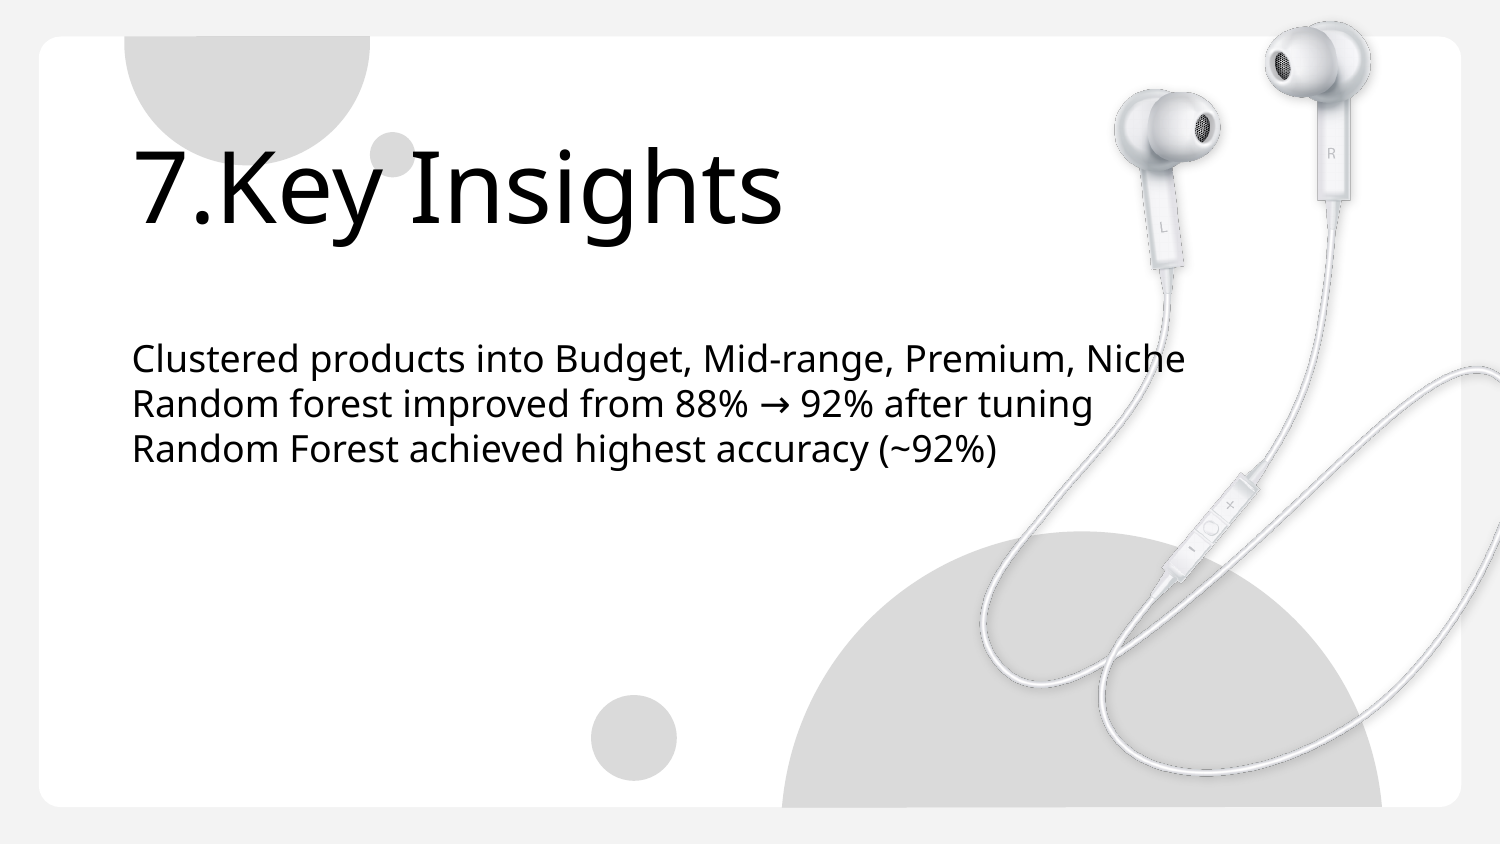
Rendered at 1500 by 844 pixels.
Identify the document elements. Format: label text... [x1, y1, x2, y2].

text_box [781, 562, 1225, 808]
text_box [591, 695, 677, 781]
title 7.Key Insights [116, 132, 949, 258]
picture [954, 6, 1500, 799]
text_box Clustered products into Budget, Mid-range, Premium, Niche Random forest improved from 88% → 92% after tuning Random Forest achieved highest accuracy (~92%) [116, 292, 949, 537]
